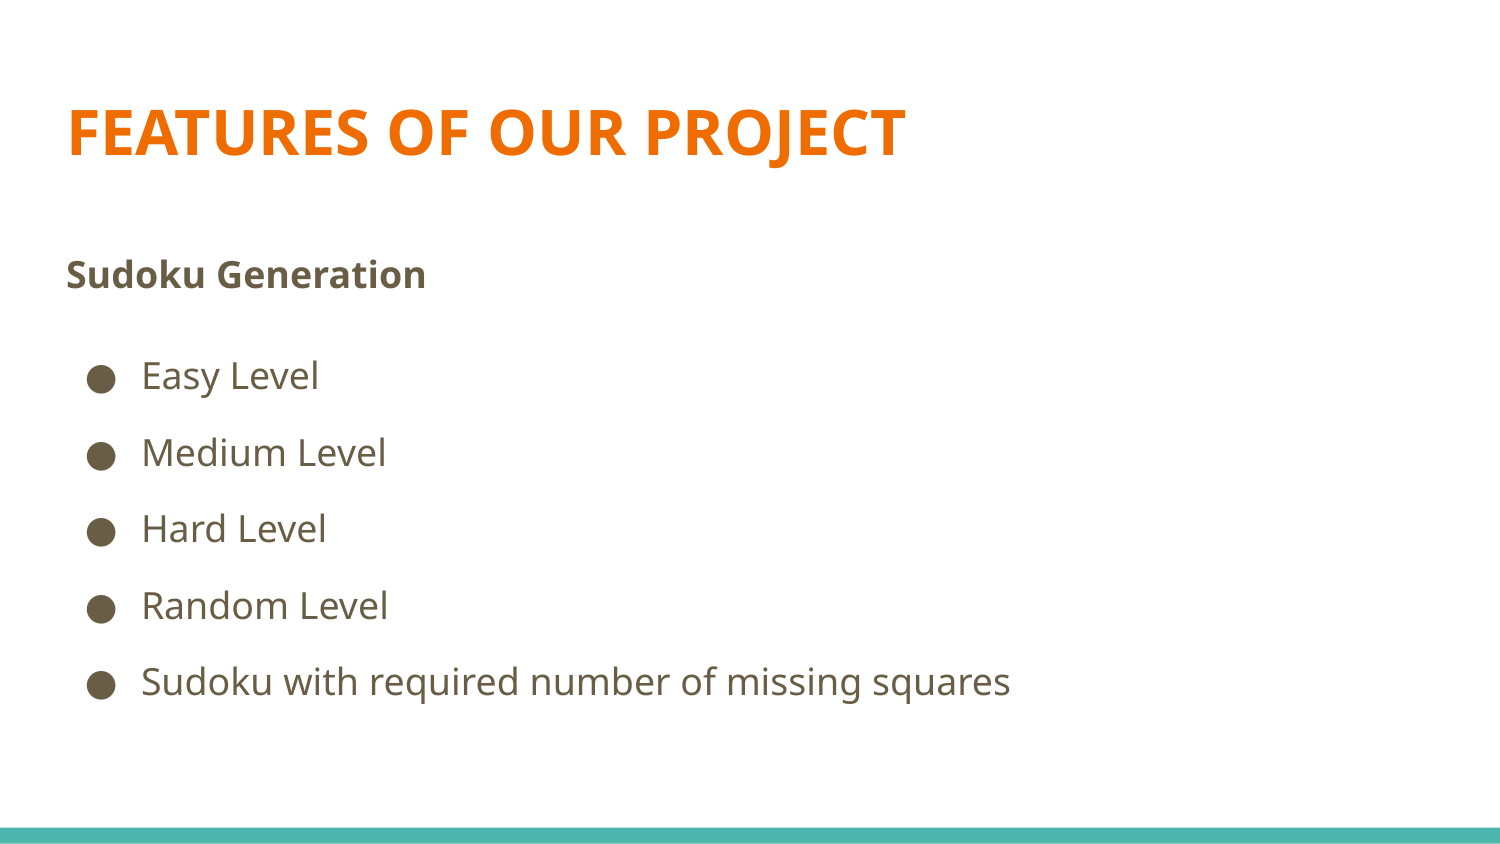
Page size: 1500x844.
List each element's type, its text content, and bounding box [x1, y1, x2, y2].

list Sudoku Generation Easy Level Medium Level Hard Level Random Level Sudoku with required number of missing squares [51, 207, 1449, 750]
title FEATURES OF OUR PROJECT [51, 72, 1449, 189]
